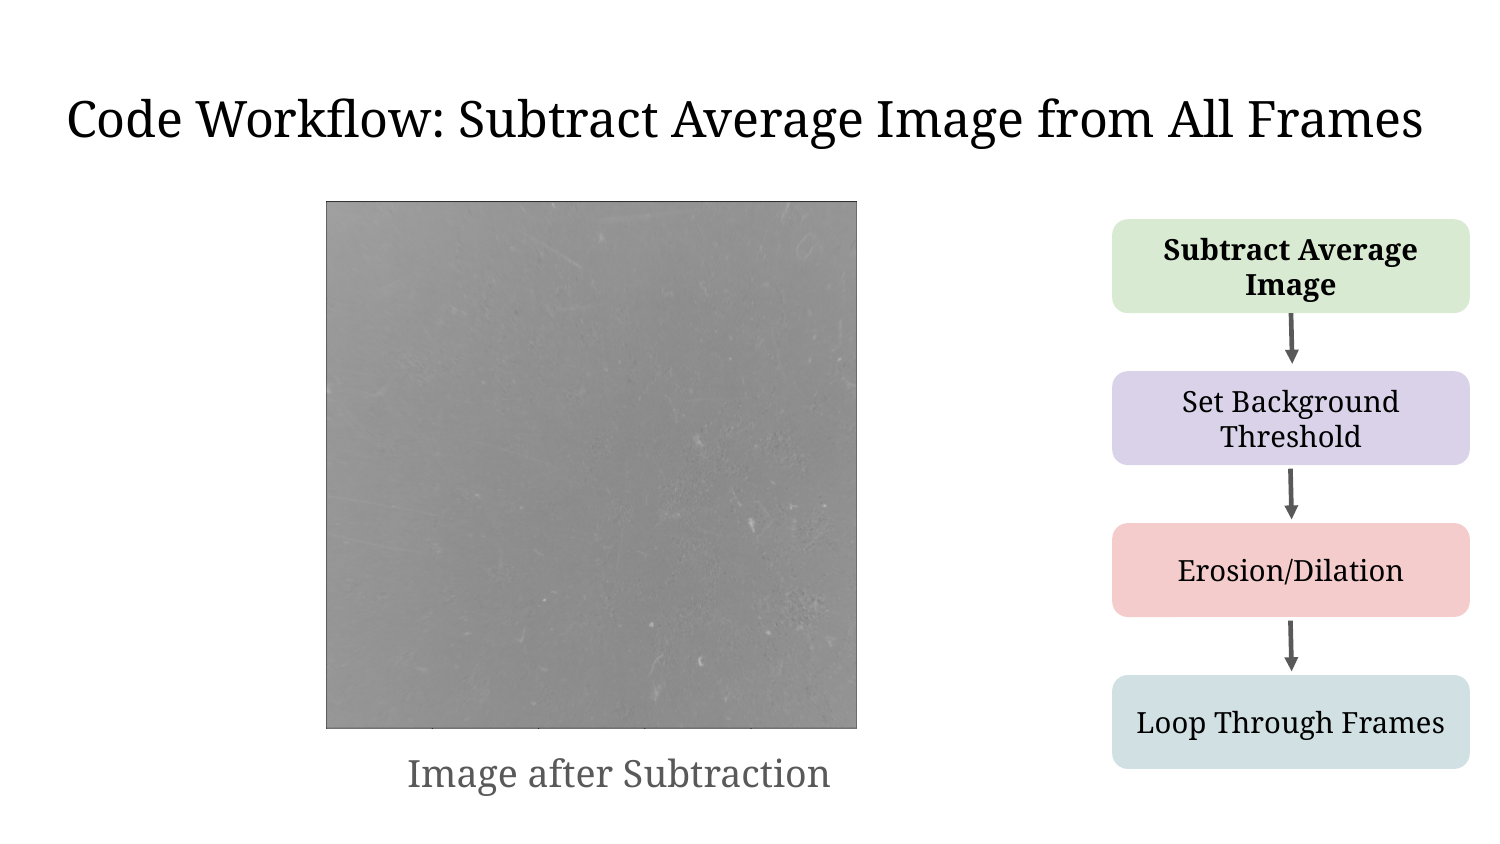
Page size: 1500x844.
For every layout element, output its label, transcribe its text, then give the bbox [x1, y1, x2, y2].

title Code Workflow: Subtract Average Image from All Frames [51, 72, 1449, 167]
text_box Loop Through Frames [1112, 675, 1470, 769]
text_box Subtract Average Image [1112, 219, 1470, 314]
text_box Set Background Threshold [1112, 371, 1470, 466]
text_box Image after Subtraction [392, 737, 855, 792]
picture [326, 201, 857, 729]
text_box Erosion/Dilation [1112, 523, 1470, 618]
